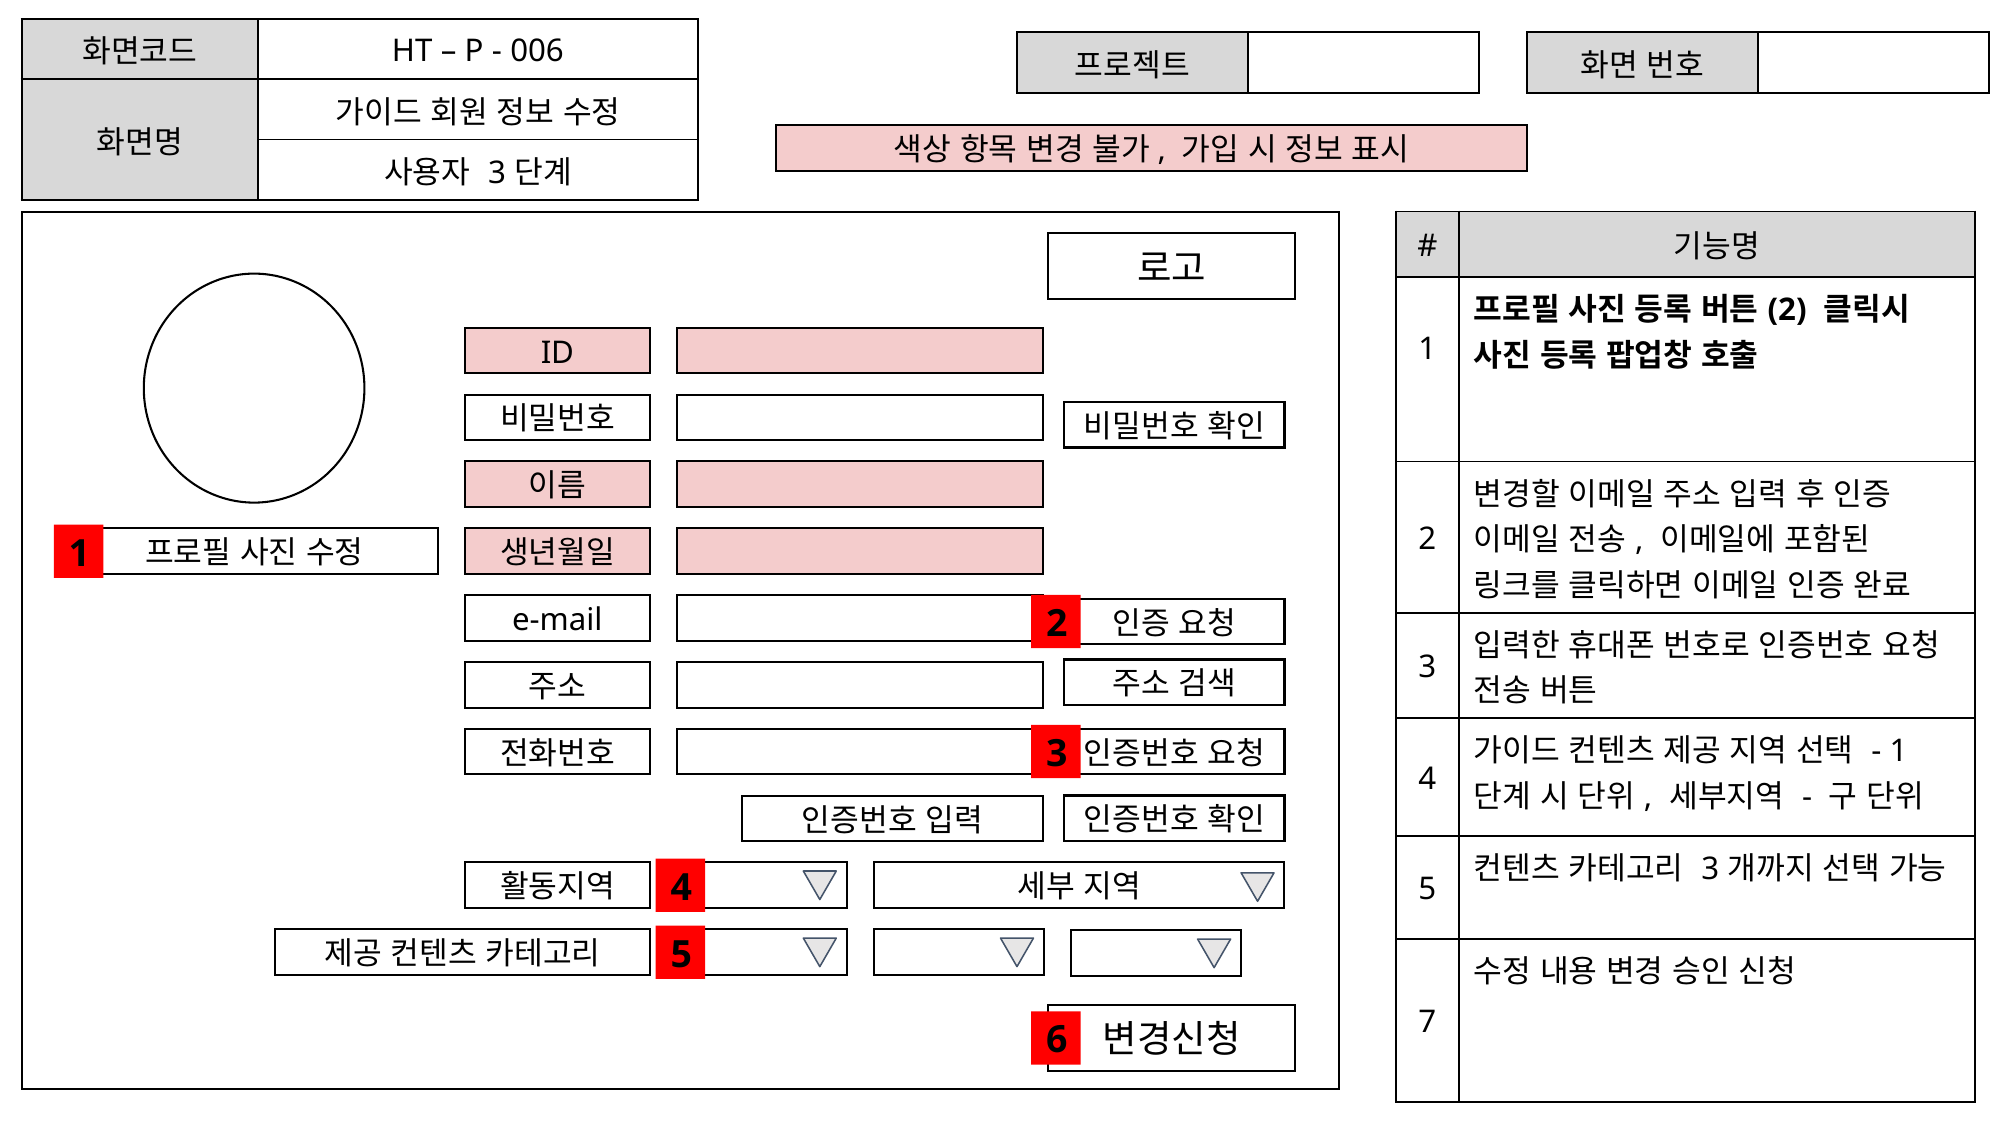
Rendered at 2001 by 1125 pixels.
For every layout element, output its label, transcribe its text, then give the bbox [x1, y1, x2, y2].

text_box [677, 661, 1044, 708]
table_header HT – P - 006 [259, 20, 697, 78]
table_cell 3 [1397, 614, 1458, 717]
table_cell 7 [1397, 940, 1458, 1101]
text_box 인증 요청 [1081, 598, 1285, 645]
text_box 인증번호 요청 [1081, 728, 1285, 775]
text_box 제공 컨텐츠 카테고리 [275, 929, 650, 975]
table_cell 컨텐츠 카테고리 3개까지 선택 가능 [1460, 837, 1974, 938]
text_box [706, 929, 848, 975]
table_cell 2 [1397, 462, 1458, 612]
text_box [1071, 930, 1242, 976]
table_cell 4 [1397, 719, 1458, 835]
text_box 프로필 사진 수정 [104, 528, 438, 575]
table_header 기능명 [1460, 212, 1974, 276]
text_box 주소 [464, 661, 651, 708]
table_header 화면코드 [23, 20, 257, 78]
text_box [1241, 872, 1275, 902]
table_cell 프로필 사진 등록 버튼(2) 클릭시 사진 등록 팝업창 호출 [1460, 278, 1974, 461]
text_box 생년월일 [464, 528, 651, 574]
text_box [803, 871, 837, 900]
table_header [1759, 33, 1988, 92]
table_cell 수정 내용 변경 승인 신청 [1460, 940, 1974, 1101]
text_box 로고 [1048, 232, 1295, 300]
text_box 색상 항목 변경 불가, 가입 시 정보 표시 [776, 125, 1527, 172]
text_box 변경신청 [1048, 1004, 1295, 1072]
text_box [21, 211, 1340, 1090]
text_box 5 [655, 925, 706, 979]
text_box [143, 273, 365, 503]
text_box [1000, 938, 1034, 967]
text_box 비밀번호 확인 [1063, 401, 1285, 448]
text_box [677, 461, 1044, 508]
text_box 2 [1031, 594, 1081, 649]
text_box [677, 327, 1044, 374]
text_box [677, 394, 1044, 441]
text_box 1 [53, 524, 104, 578]
text_box 세부 지역 [874, 862, 1285, 909]
text_box [706, 862, 848, 909]
table_cell 사용자 3단계 [259, 140, 697, 199]
table_cell 변경할 이메일 주소 입력 후 인증 이메일 전송, 이메일에 포함된 링크를 클릭하면 이메일 인증 완료 [1460, 462, 1974, 612]
text_box 4 [655, 858, 706, 912]
text_box 비밀번호 [464, 394, 651, 441]
text_box [677, 728, 1031, 775]
table_header 프로젝트 [1018, 33, 1247, 92]
text_box [677, 595, 1031, 641]
text_box 3 [1031, 724, 1081, 779]
table_cell 5 [1397, 837, 1458, 938]
text_box 이름 [464, 461, 651, 508]
text_box 주소 검색 [1063, 659, 1285, 706]
table_cell 입력한 휴대폰 번호로 인증번호 요청 전송 버튼 [1460, 614, 1974, 717]
text_box 6 [1031, 1011, 1081, 1065]
table_cell 가이드 컨텐츠 제공 지역 선택 - 1단계 시 단위, 세부지역 - 구 단위 [1460, 719, 1974, 835]
text_box 전화번호 [464, 728, 651, 775]
table_header # [1397, 212, 1458, 276]
table_cell 화면명 [23, 80, 257, 199]
text_box 인증번호 입력 [741, 795, 1044, 842]
text_box ID [464, 327, 651, 374]
table_header 화면 번호 [1528, 33, 1757, 92]
text_box [874, 929, 1045, 975]
text_box 인증번호 확인 [1063, 795, 1285, 842]
text_box [677, 528, 1044, 574]
text_box [1197, 939, 1231, 968]
text_box [803, 938, 837, 967]
text_box e-mail [464, 595, 651, 641]
table_cell 1 [1397, 278, 1458, 461]
table_header [1249, 33, 1478, 92]
text_box 활동지역 [464, 862, 651, 909]
table_cell 가이드 회원 정보 수정 [259, 80, 697, 139]
